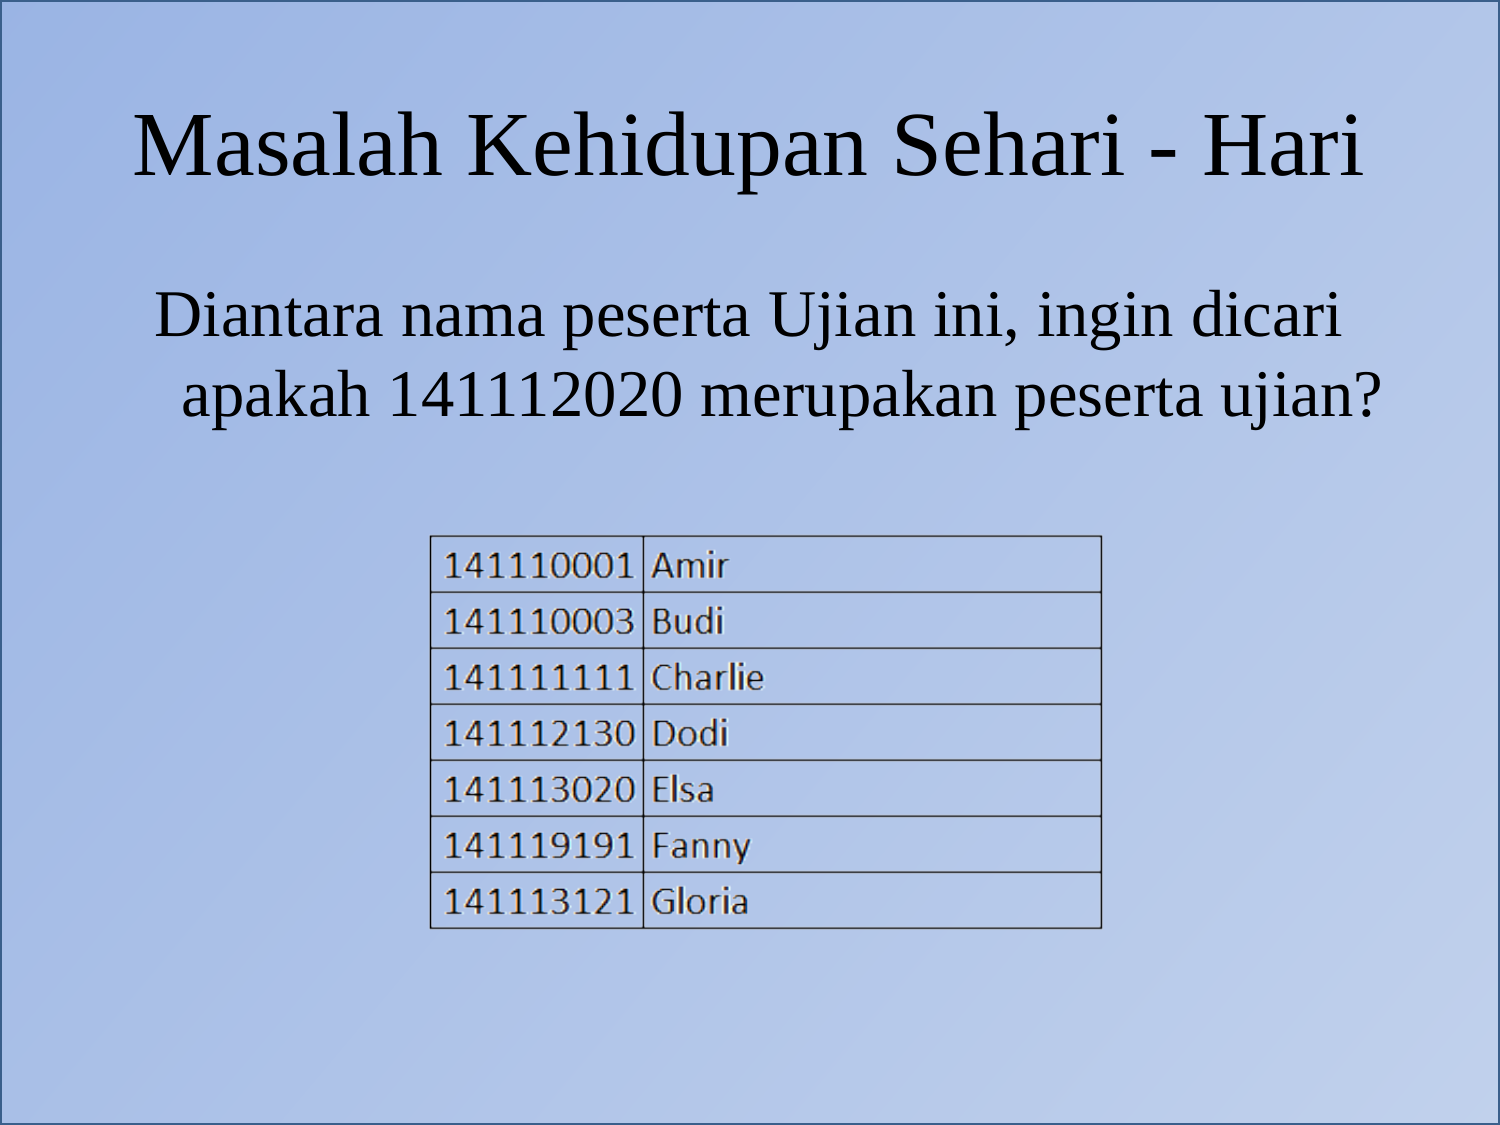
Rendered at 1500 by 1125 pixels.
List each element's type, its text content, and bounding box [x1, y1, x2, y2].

picture [387, 499, 1174, 988]
title Masalah Kehidupan Sehari - Hari [75, 45, 1425, 233]
list Diantara nama peserta Ujian ini, ingin dicari apakah 141112020 merupakan peserta ujian? [75, 262, 1425, 1005]
